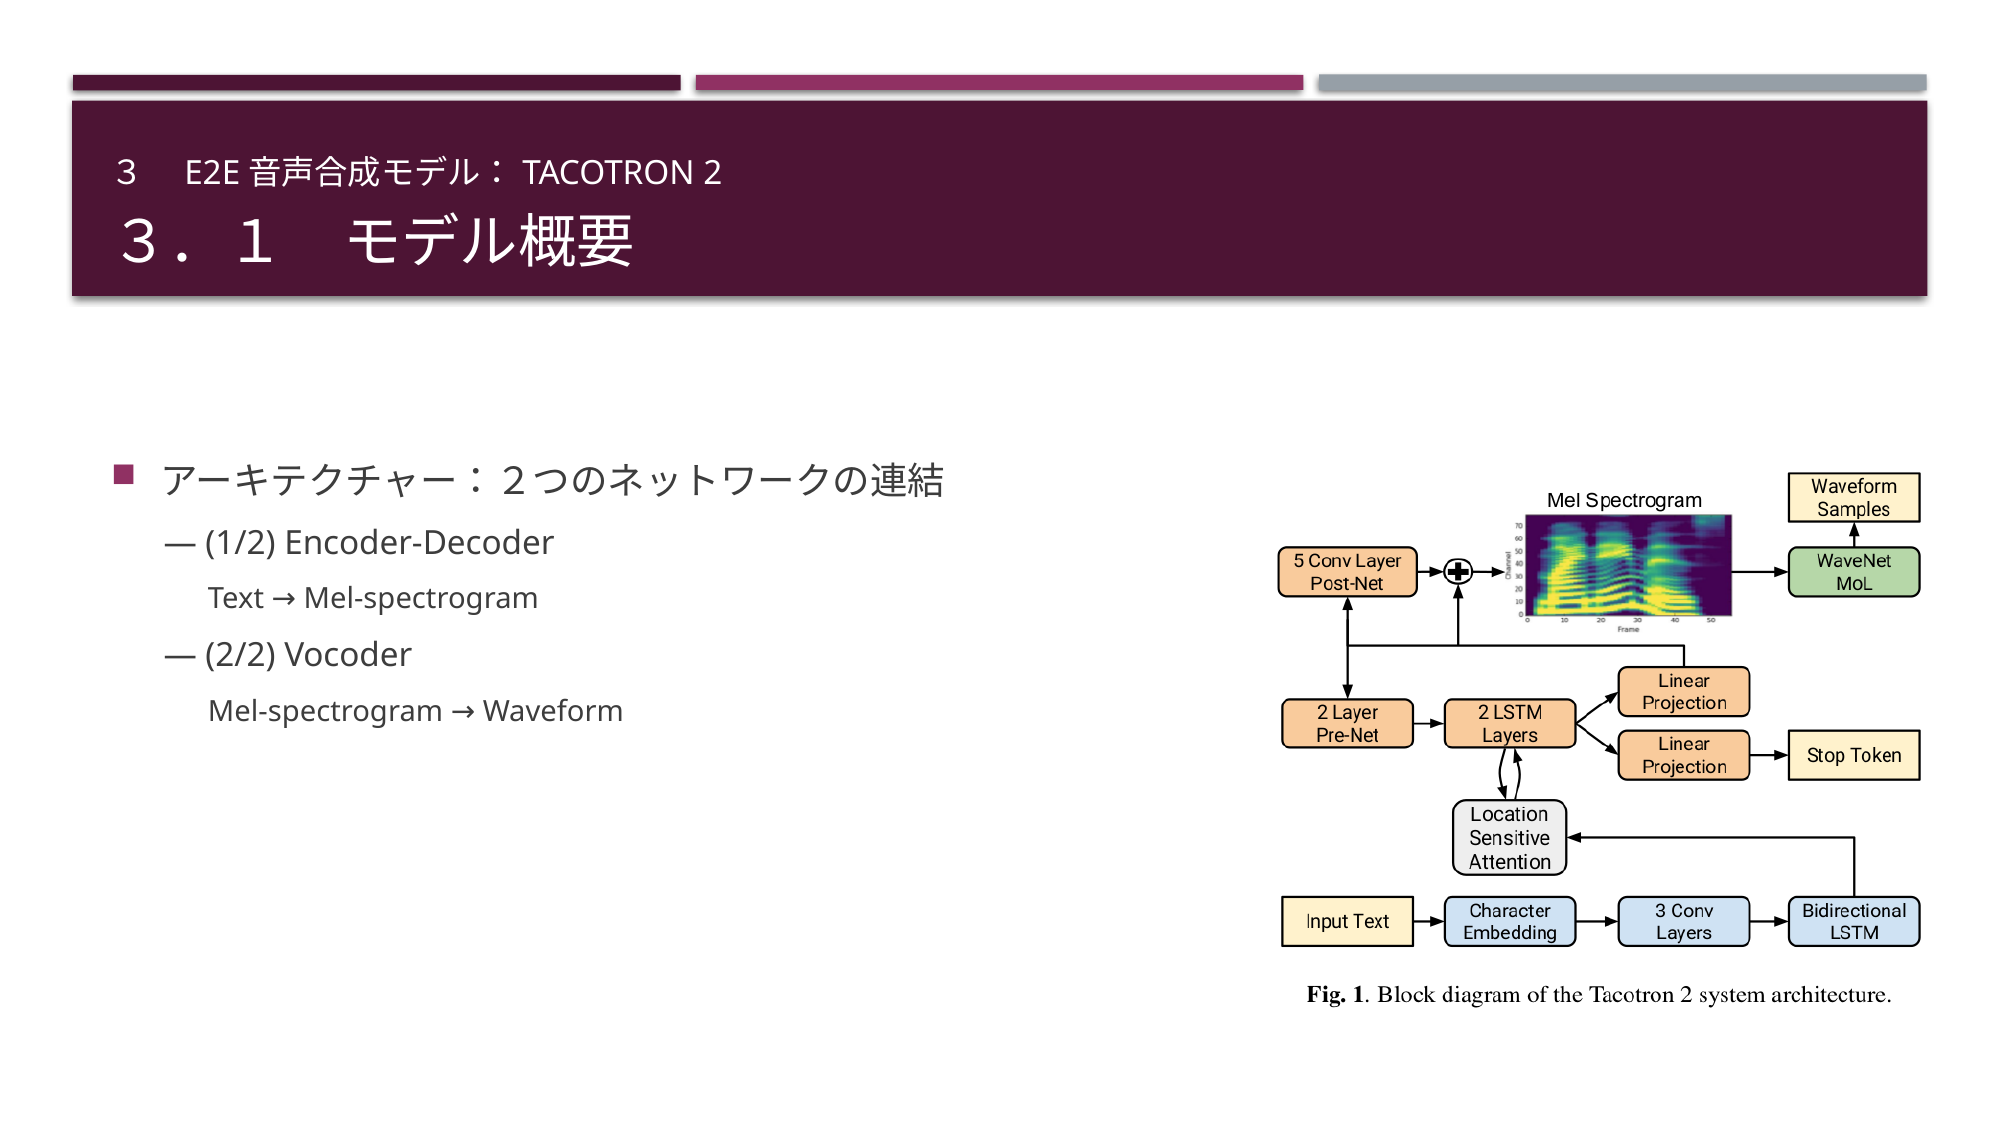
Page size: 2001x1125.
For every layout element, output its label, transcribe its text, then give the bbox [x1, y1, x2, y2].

title ３．１ モデル概要 [95, 199, 1905, 282]
list アーキテクチャー：２つのネットワークの連結 ― (1/2) Encoder-Decoder Text → Mel-spectrogram ― (2/2) Vocoder Mel-spectrogram → Waveform [95, 310, 1153, 1063]
text_box ３ E2E音声合成モデル：TACOTRON 2 [94, 114, 1905, 199]
picture [1261, 453, 1935, 1017]
